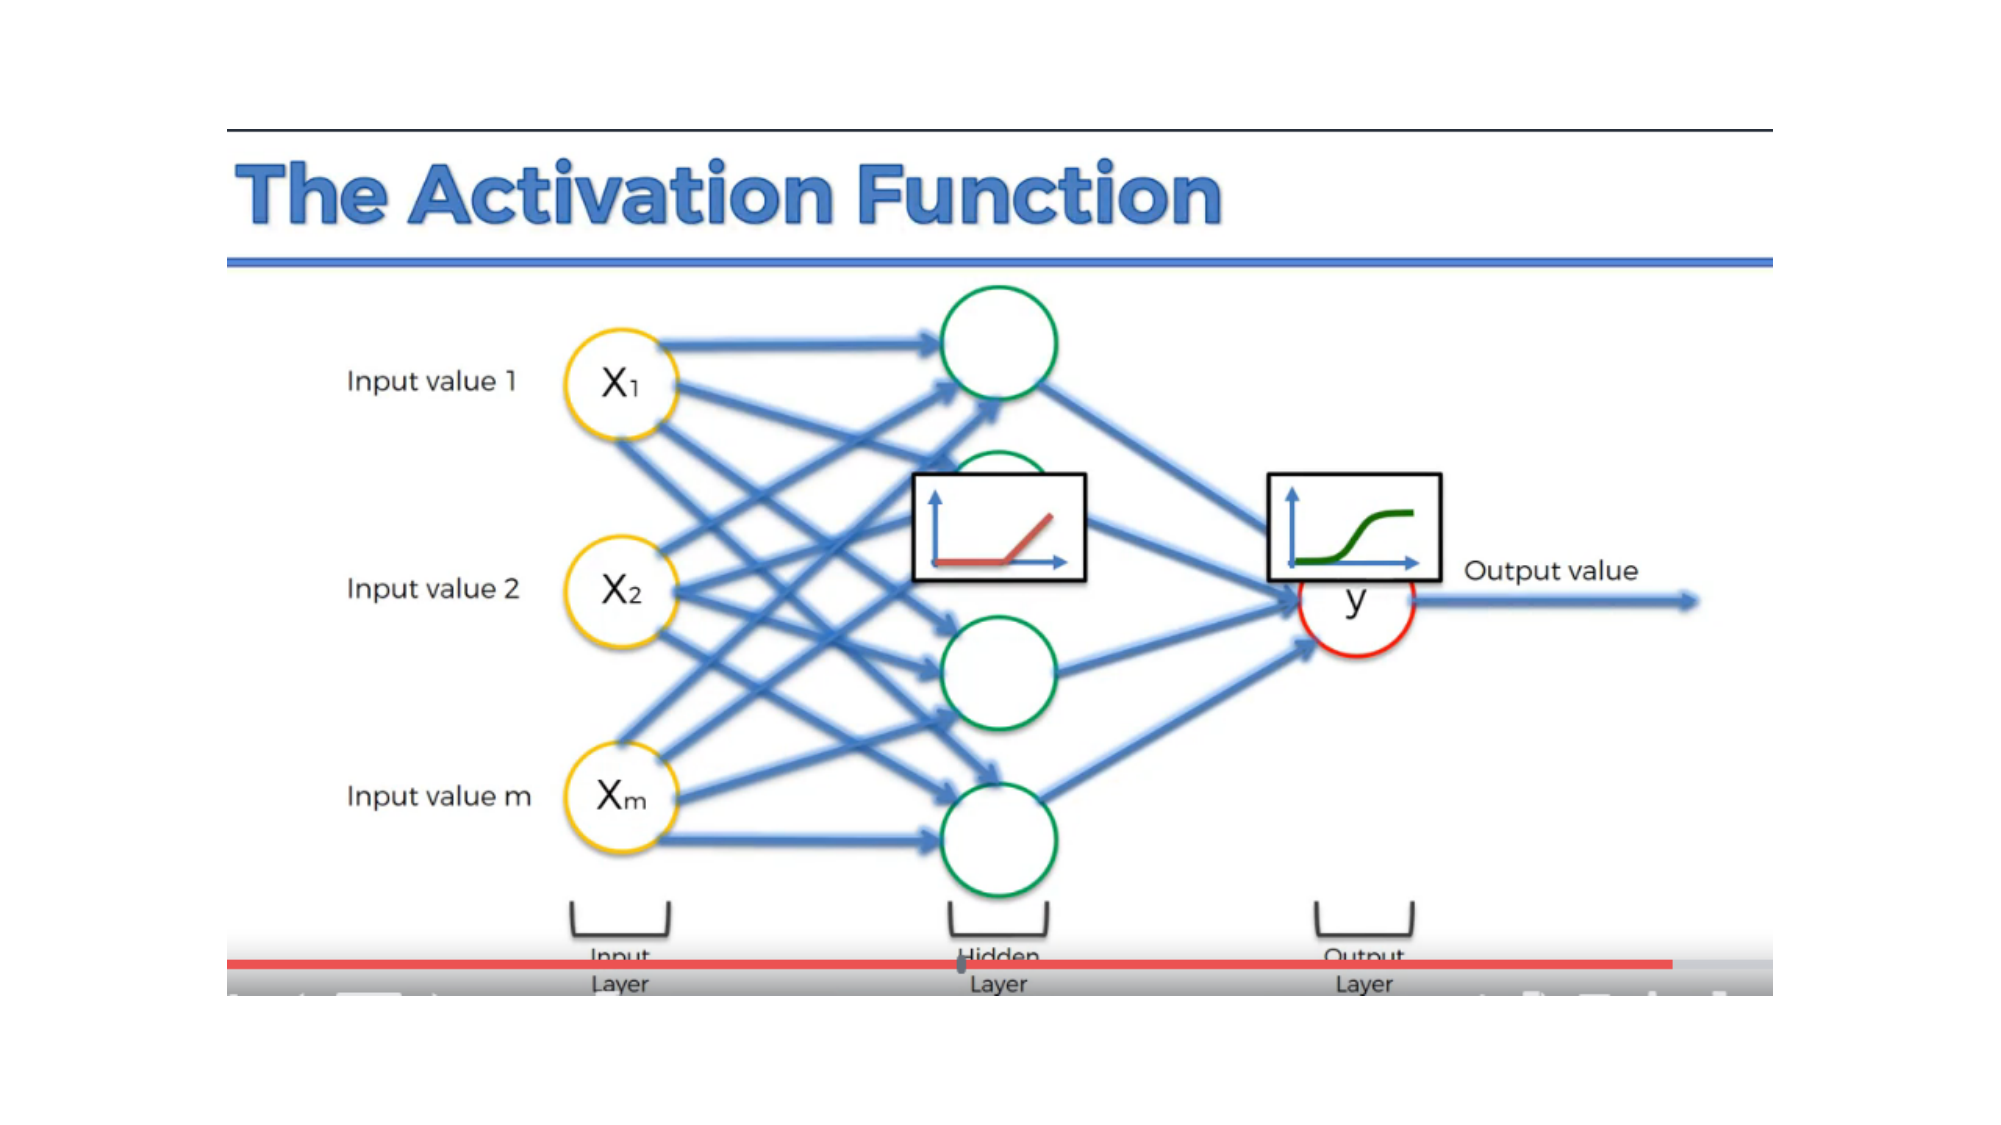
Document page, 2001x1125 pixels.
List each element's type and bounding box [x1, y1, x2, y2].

picture [227, 129, 1773, 996]
